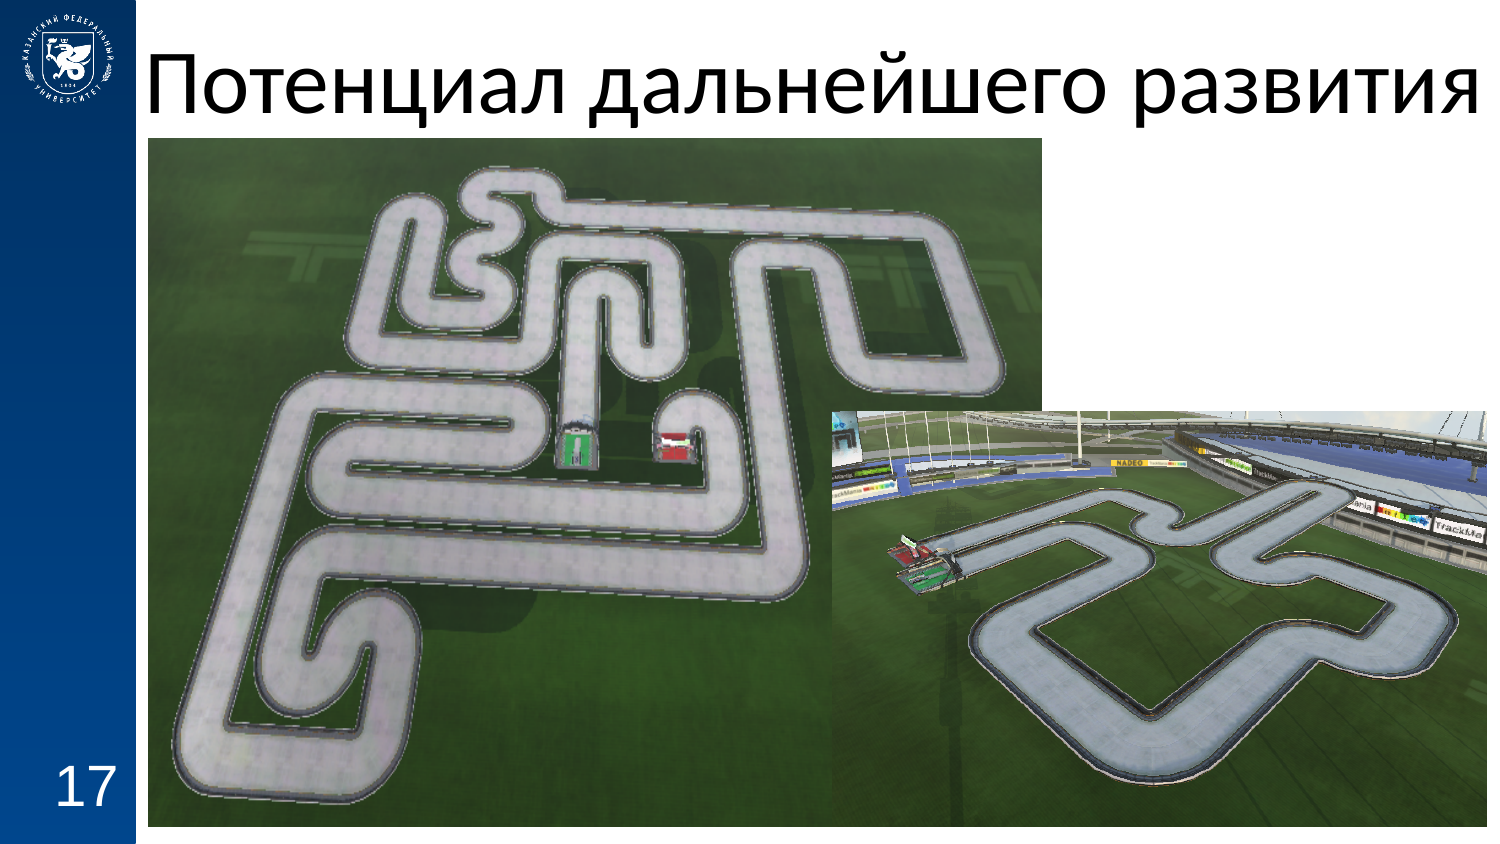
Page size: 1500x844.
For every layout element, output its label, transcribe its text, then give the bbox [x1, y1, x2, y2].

picture [147, 137, 1487, 827]
text_box [0, 0, 136, 844]
text_box 17 [39, 740, 136, 826]
text_box Потенциал дальнейшего развития [113, 14, 1500, 140]
picture [22, 14, 114, 104]
